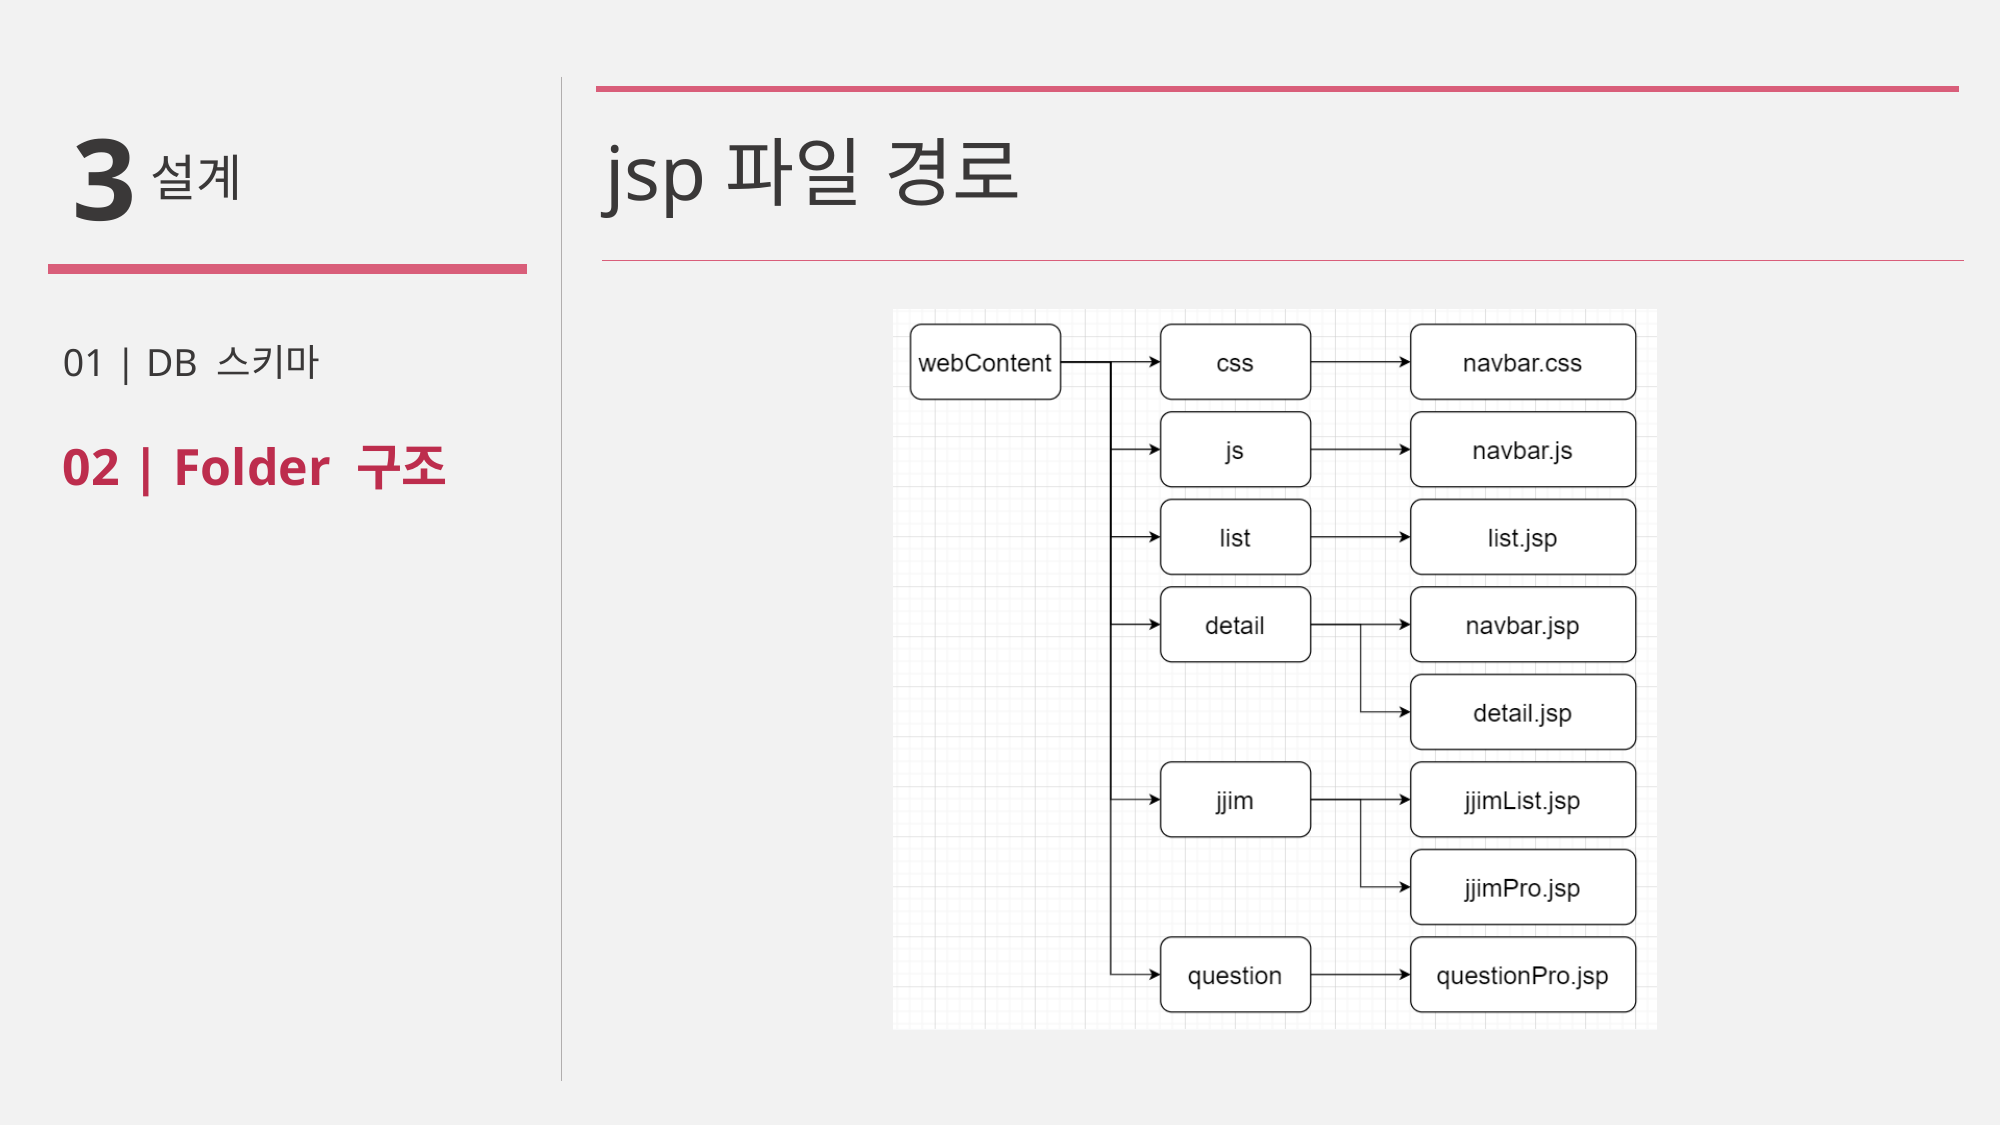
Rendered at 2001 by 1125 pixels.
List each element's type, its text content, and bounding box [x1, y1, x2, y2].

picture [892, 309, 1657, 1031]
title jsp파일 경로 [590, 122, 1959, 231]
list 01 | DB 스키마 02 | Folder 구조 [48, 309, 527, 779]
text_box 3 [57, 100, 152, 251]
text_box 설계 [135, 138, 258, 214]
